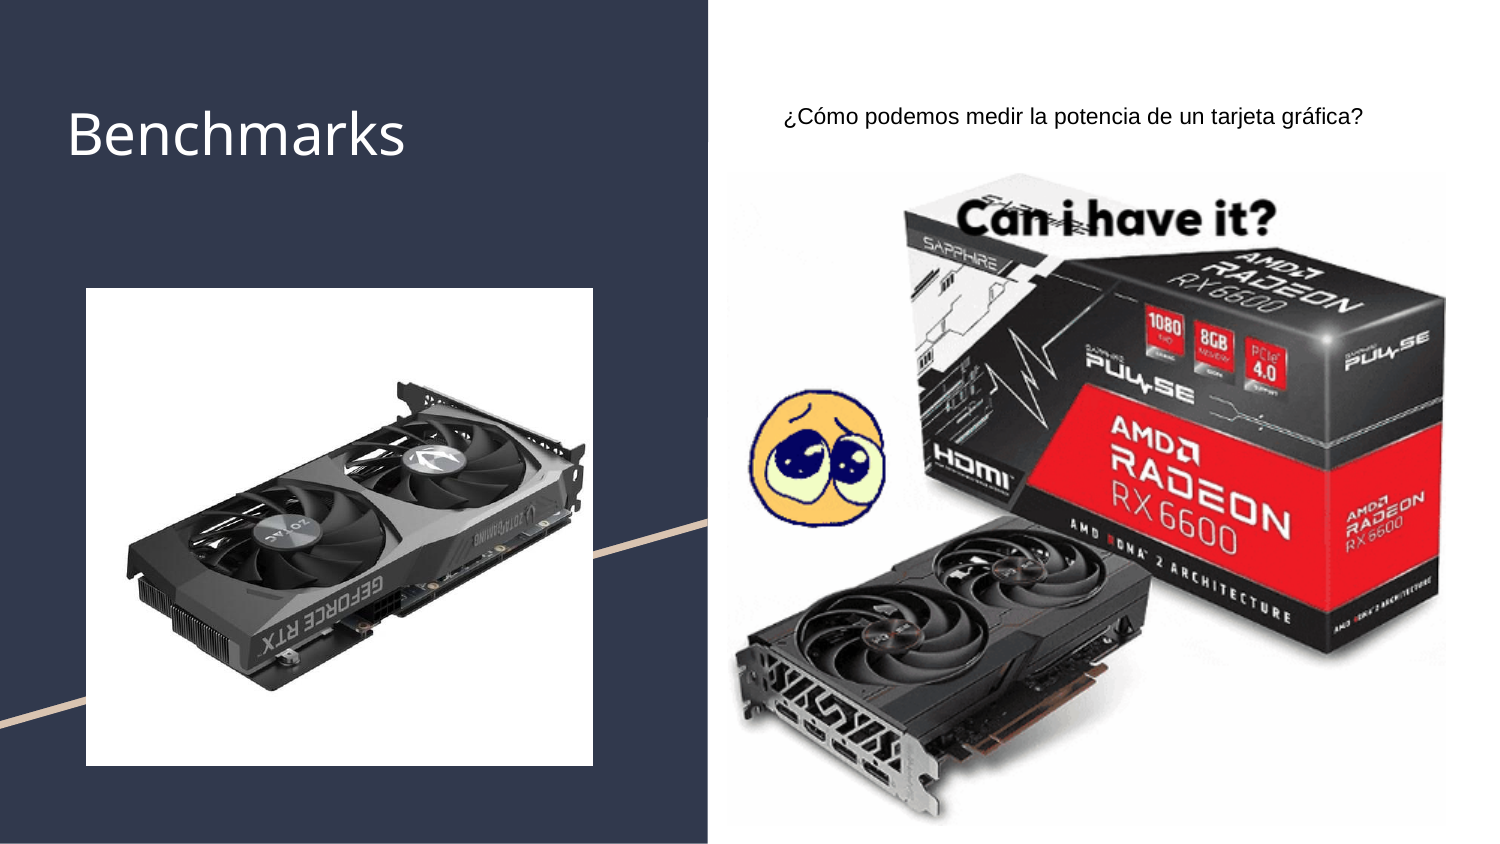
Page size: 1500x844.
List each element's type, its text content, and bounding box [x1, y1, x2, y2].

list ¿Cómo podemos medir la potencia de un tarjeta gráfica? [761, 82, 1446, 172]
title Benchmarks [51, 82, 660, 494]
picture [727, 172, 1446, 827]
picture [85, 288, 594, 766]
